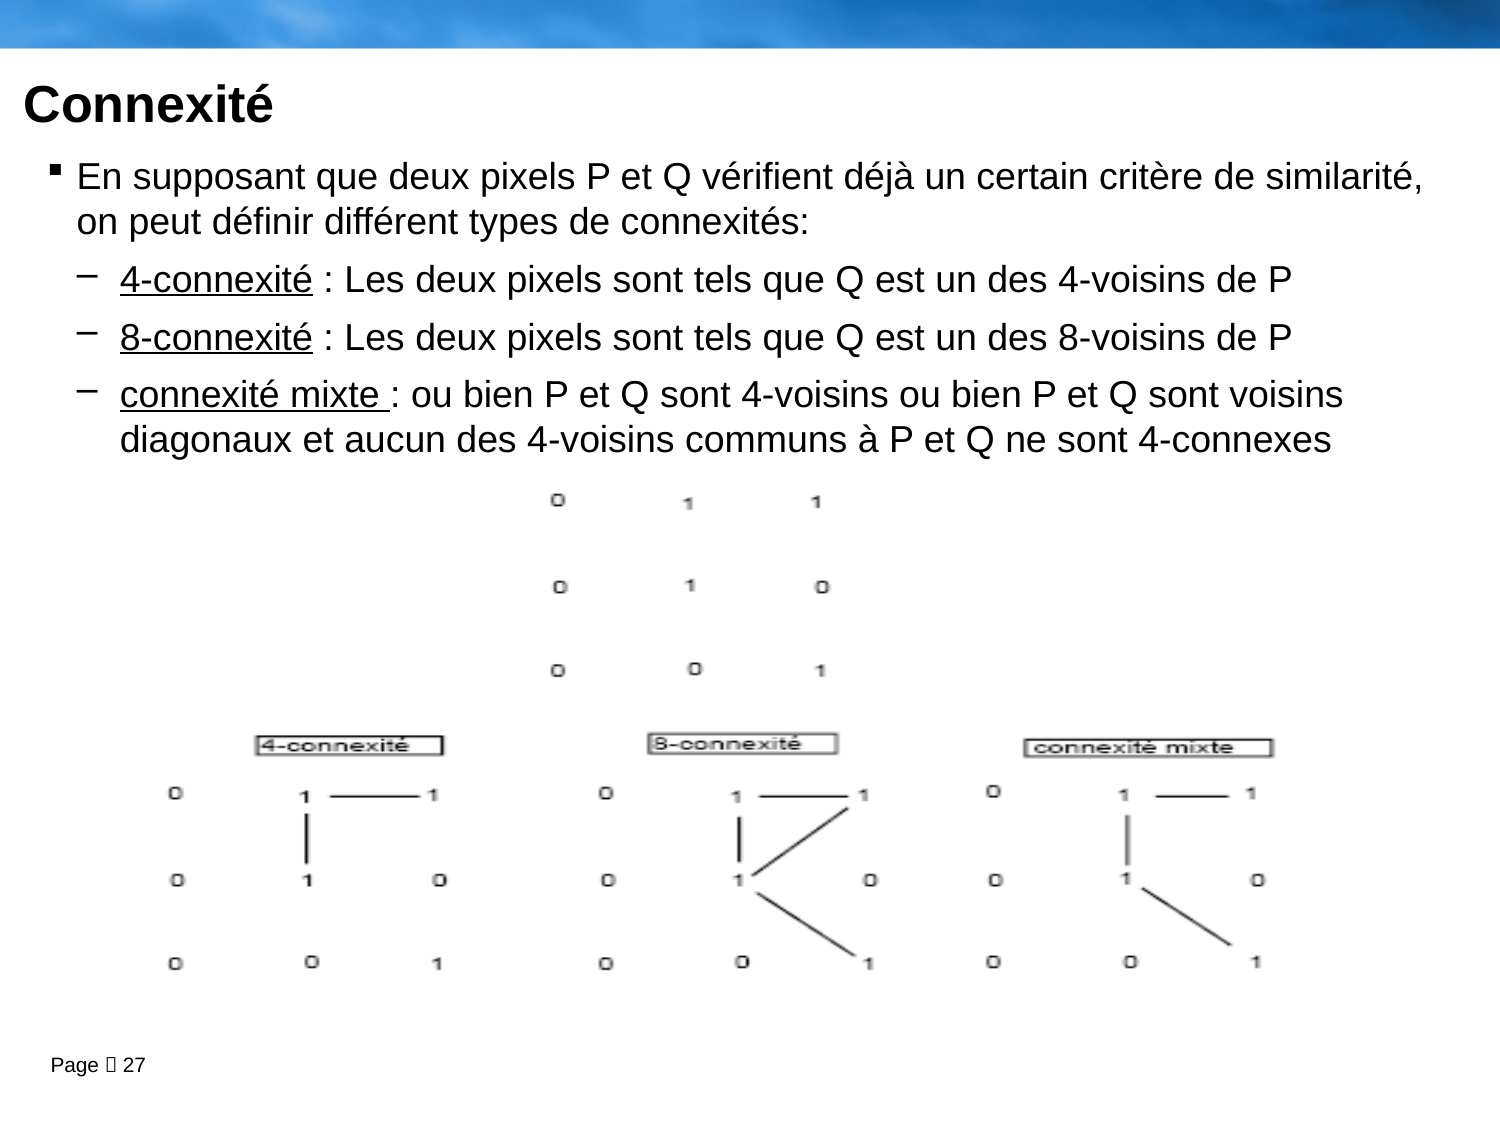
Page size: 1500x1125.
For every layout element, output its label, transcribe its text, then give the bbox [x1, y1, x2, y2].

list En supposant que deux pixels P et Q vérifient déjà un certain critère de similarité, on peut définir différent types de connexités: 4-connexité : Les deux pixels sont tels que Q est un des 4-voisins de P 8-connexité : Les deux pixels sont tels que Q est un des 8-voisins de P connexité mixte : ou bien P et Q sont 4-voisins ou bien P et Q sont voisins diagonaux et aucun des 4-voisins communs à P et Q ne sont 4-connexes [46, 152, 1437, 469]
picture [0, 0, 1500, 1125]
title Connexité [23, 70, 1374, 141]
